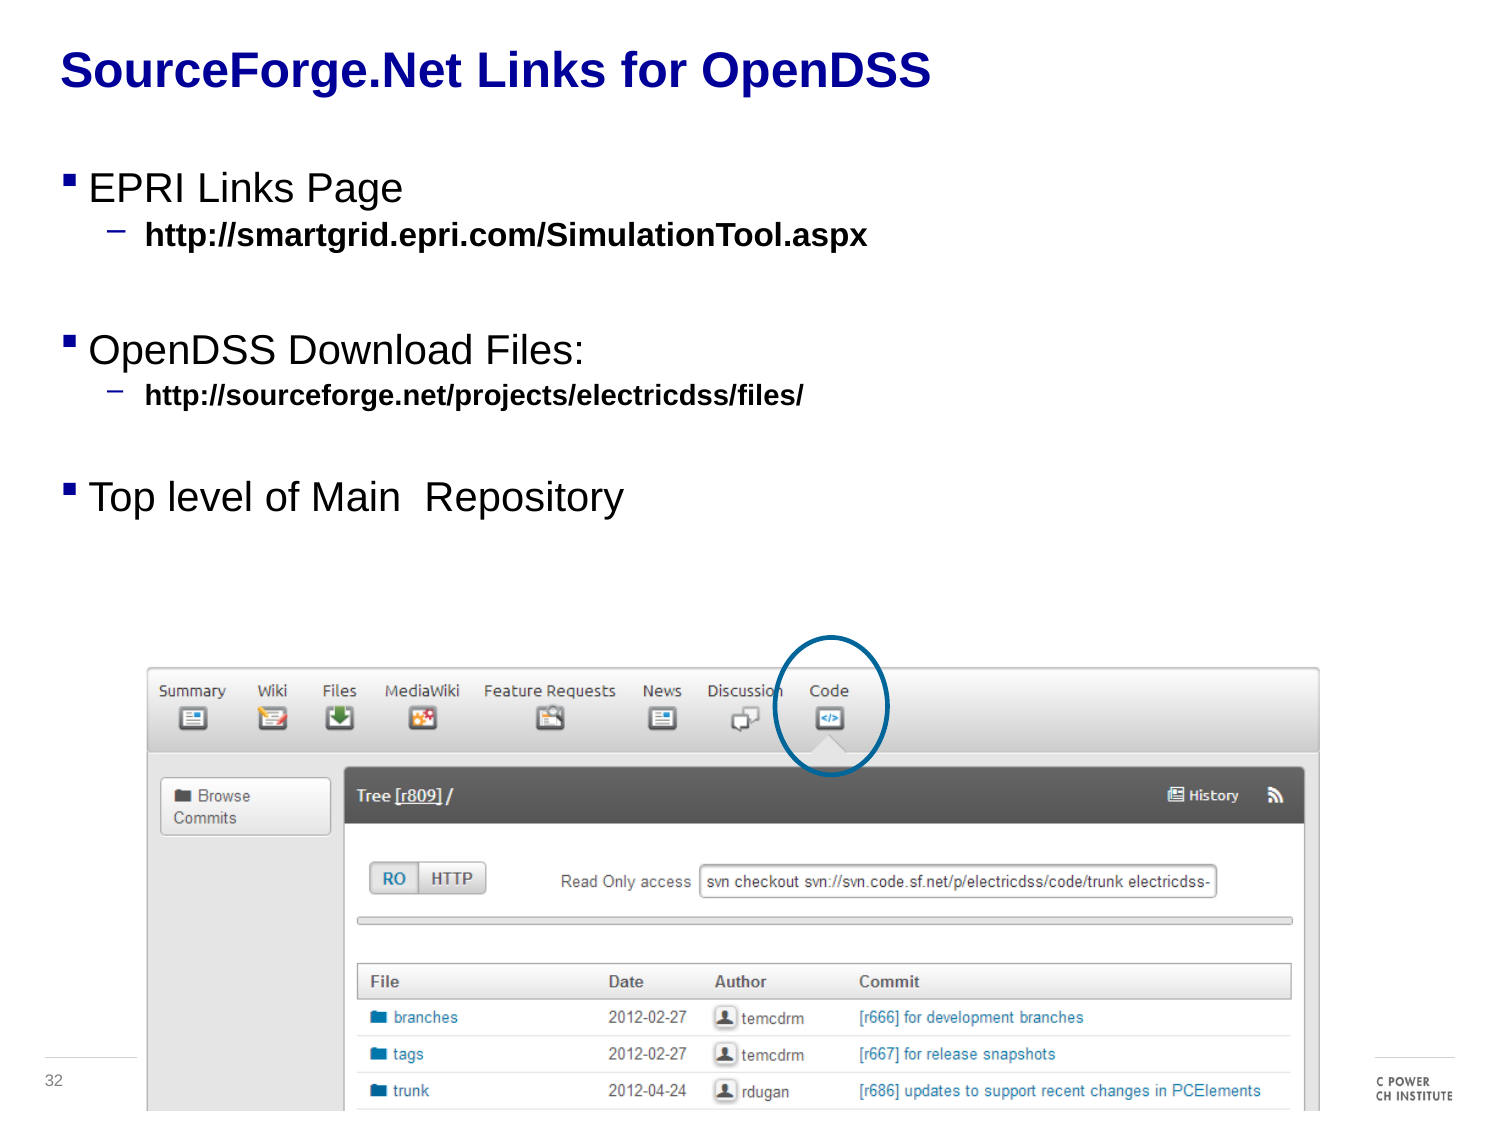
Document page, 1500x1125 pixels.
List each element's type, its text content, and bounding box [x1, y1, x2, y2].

picture [778, 650, 884, 772]
text_box [801, 637, 862, 648]
title SourceForge.Net Links for OpenDSS [44, 29, 1456, 151]
picture [137, 650, 1455, 1113]
list EPRI Links Page http://smartgrid.epri.com/SimulationTool.aspx OpenDSS Download Files: http://sourceforge.net/projects/electricdss/files/ Top level of Main Repository [44, 164, 1456, 1051]
